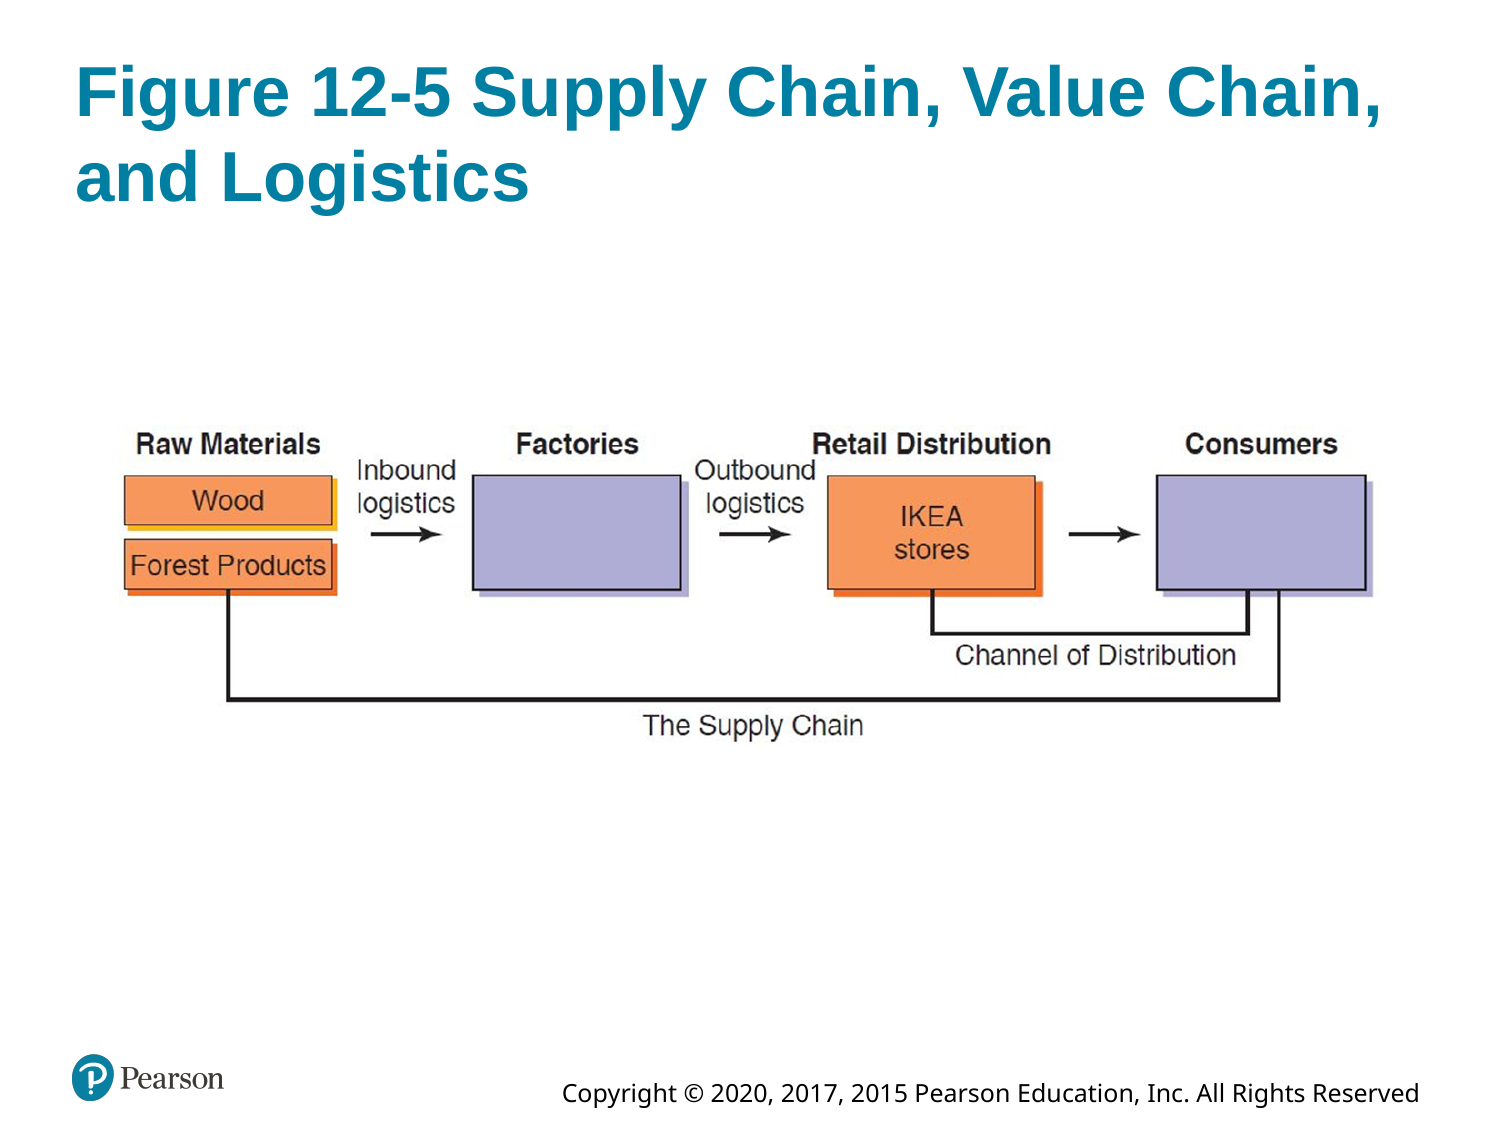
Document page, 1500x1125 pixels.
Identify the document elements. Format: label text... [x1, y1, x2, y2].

picture [72, 1054, 88, 1070]
picture [72, 1087, 83, 1101]
title Figure 12-5 Supply Chain, Value Chain, and Logistics [75, 35, 1425, 216]
picture [118, 424, 1382, 748]
picture [98, 1054, 224, 1101]
picture [80, 1063, 106, 1088]
